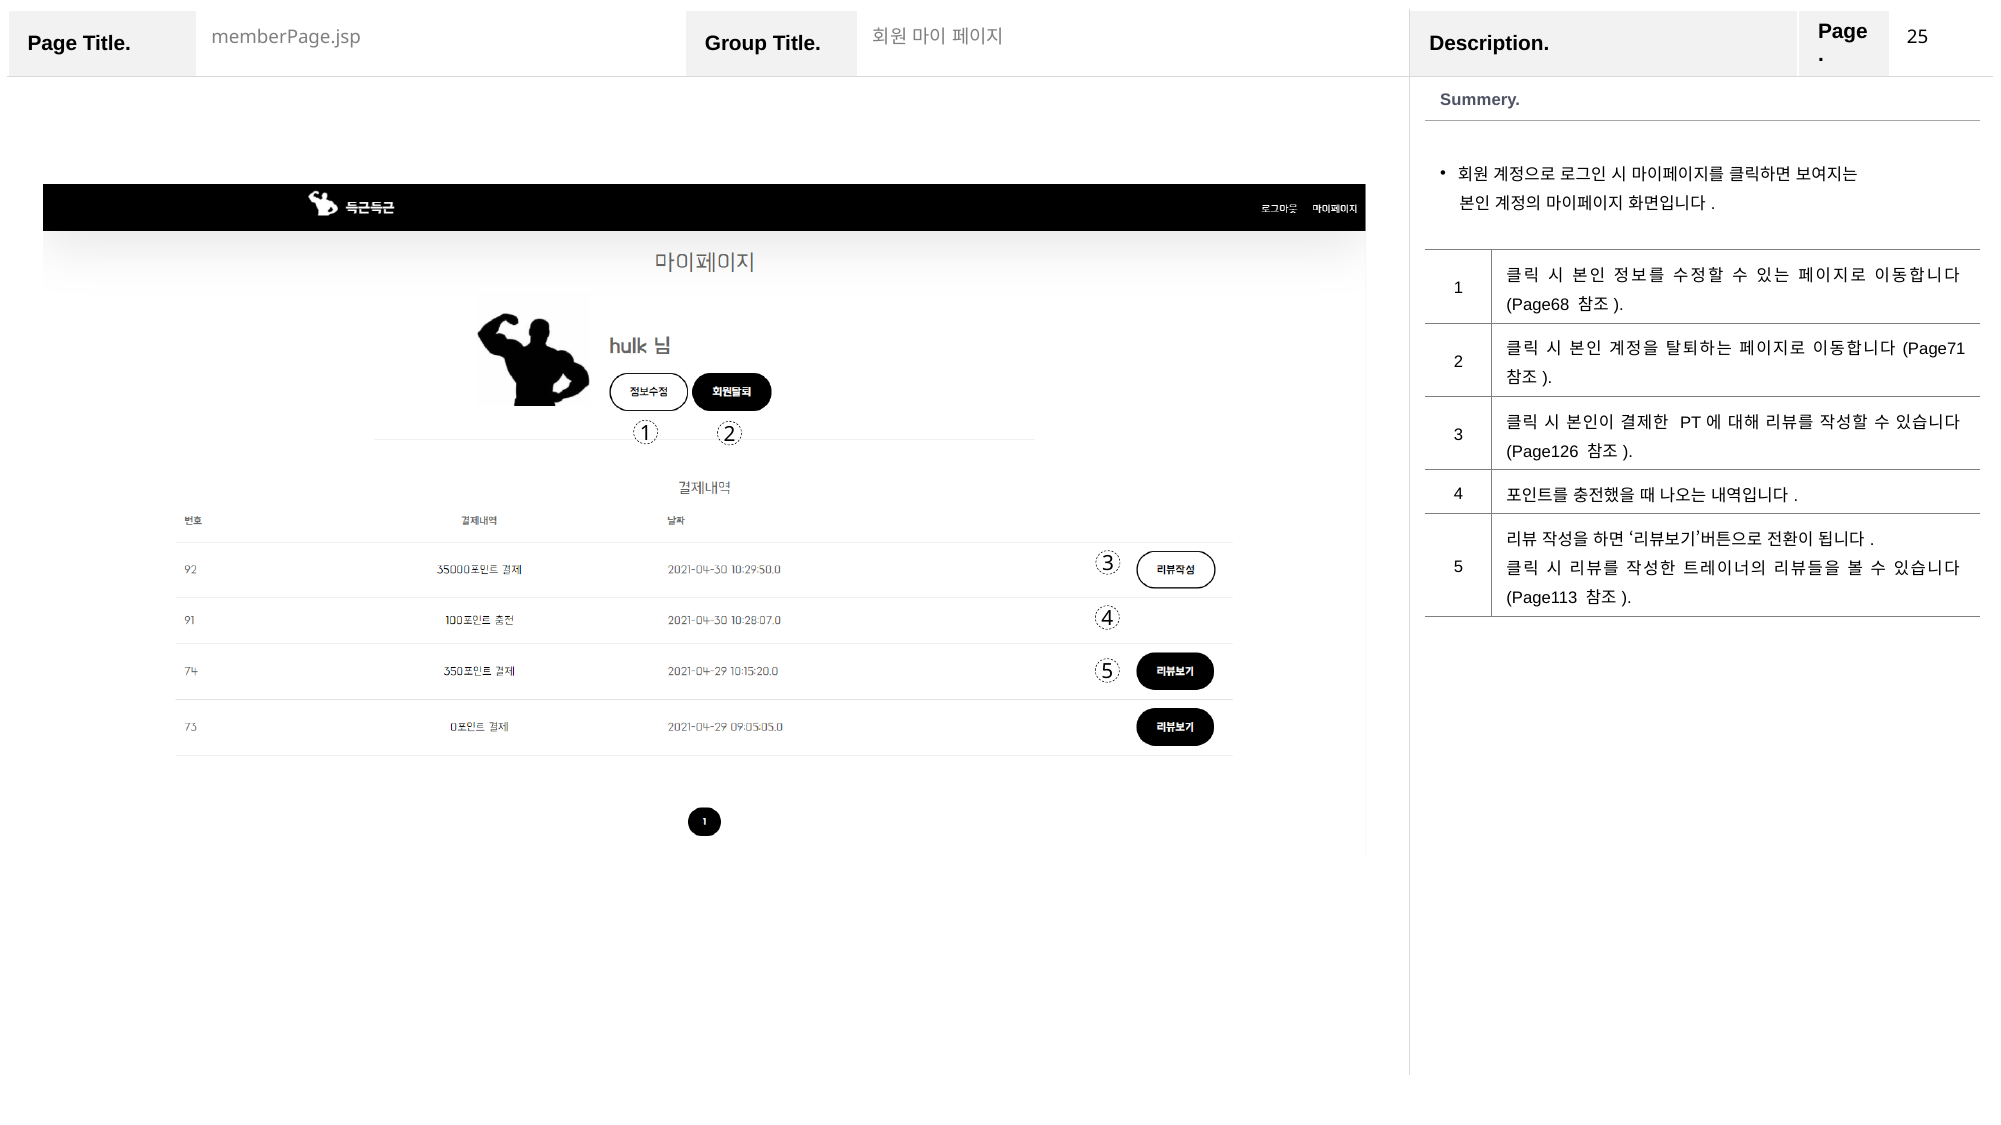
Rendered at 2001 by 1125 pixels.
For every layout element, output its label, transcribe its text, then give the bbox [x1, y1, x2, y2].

table_cell 5 [1425, 514, 1491, 616]
table_cell 클릭 시 본인 계정을 탈퇴하는 페이지로 이동합니다(Page71 참조). [1492, 324, 1980, 396]
table_cell 클릭 시 본인 정보를 수정할 수 있는 페이지로 이동합니다(Page68 참조). [1492, 250, 1980, 323]
text_box 25 [1892, 17, 2000, 58]
picture [42, 184, 1366, 858]
table_cell 포인트를 충전했을 때 나오는 내역입니다. [1492, 470, 1980, 513]
table_header Summery. [1425, 78, 1980, 120]
table_cell 1 [1425, 250, 1491, 323]
list 회원 마이 페이지 [858, 18, 1405, 55]
table_cell 2 [1425, 324, 1491, 396]
list memberPage.jsp [196, 18, 684, 55]
table_cell 회원 계정으로 로그인 시 마이페이지를 클릭하면 보여지는 본인 계정의 마이페이지 화면입니다. [1425, 121, 1980, 249]
table_cell 3 [1425, 397, 1491, 469]
table_cell 리뷰 작성을 하면 ‘리뷰보기’버튼으로 전환이 됩니다. 클릭 시 리뷰를 작성한 트레이너의 리뷰들을 볼 수 있습니다(Page113 참조). [1492, 514, 1980, 616]
table_cell 4 [1425, 470, 1491, 513]
table_cell 클릭 시 본인이 결제한 PT에 대해 리뷰를 작성할 수 있습니다(Page126 참조). [1492, 397, 1980, 469]
